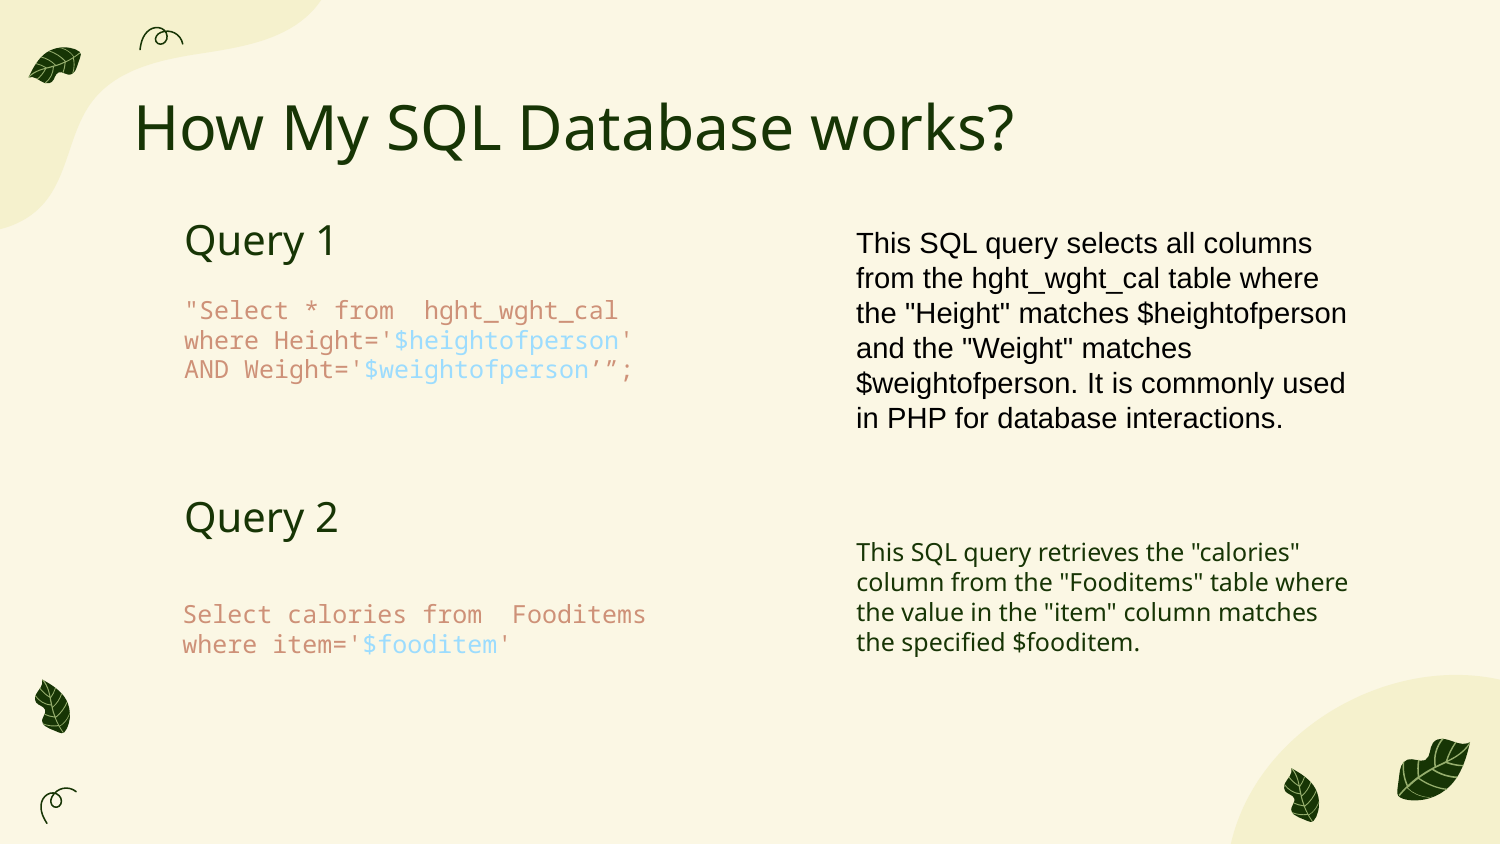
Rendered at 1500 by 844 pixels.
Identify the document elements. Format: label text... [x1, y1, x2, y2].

title How My SQL Database works? [118, 72, 1382, 167]
subtitle Select calories from Fooditems where item='$fooditem' [167, 583, 260, 745]
subtitle Query 2 [169, 493, 260, 556]
subtitle Query 1 [169, 216, 705, 279]
subtitle "Select * from hght_wght_cal where Height='$heightofperson' AND Weight='$weightofperson’”; [169, 279, 260, 423]
subtitle This SQL query retrieves the "calories" column from the "Fooditems" table where the value in the "item" column matches the specified $fooditem. [983, 521, 1377, 665]
picture [265, 255, 978, 777]
text_box This SQL query selects all columns from the hght_wght_cal table where the "Height" matches $heightofperson and the "Weight" matches $weightofperson. It is commonly used in PHP for database interactions. [841, 216, 1377, 442]
